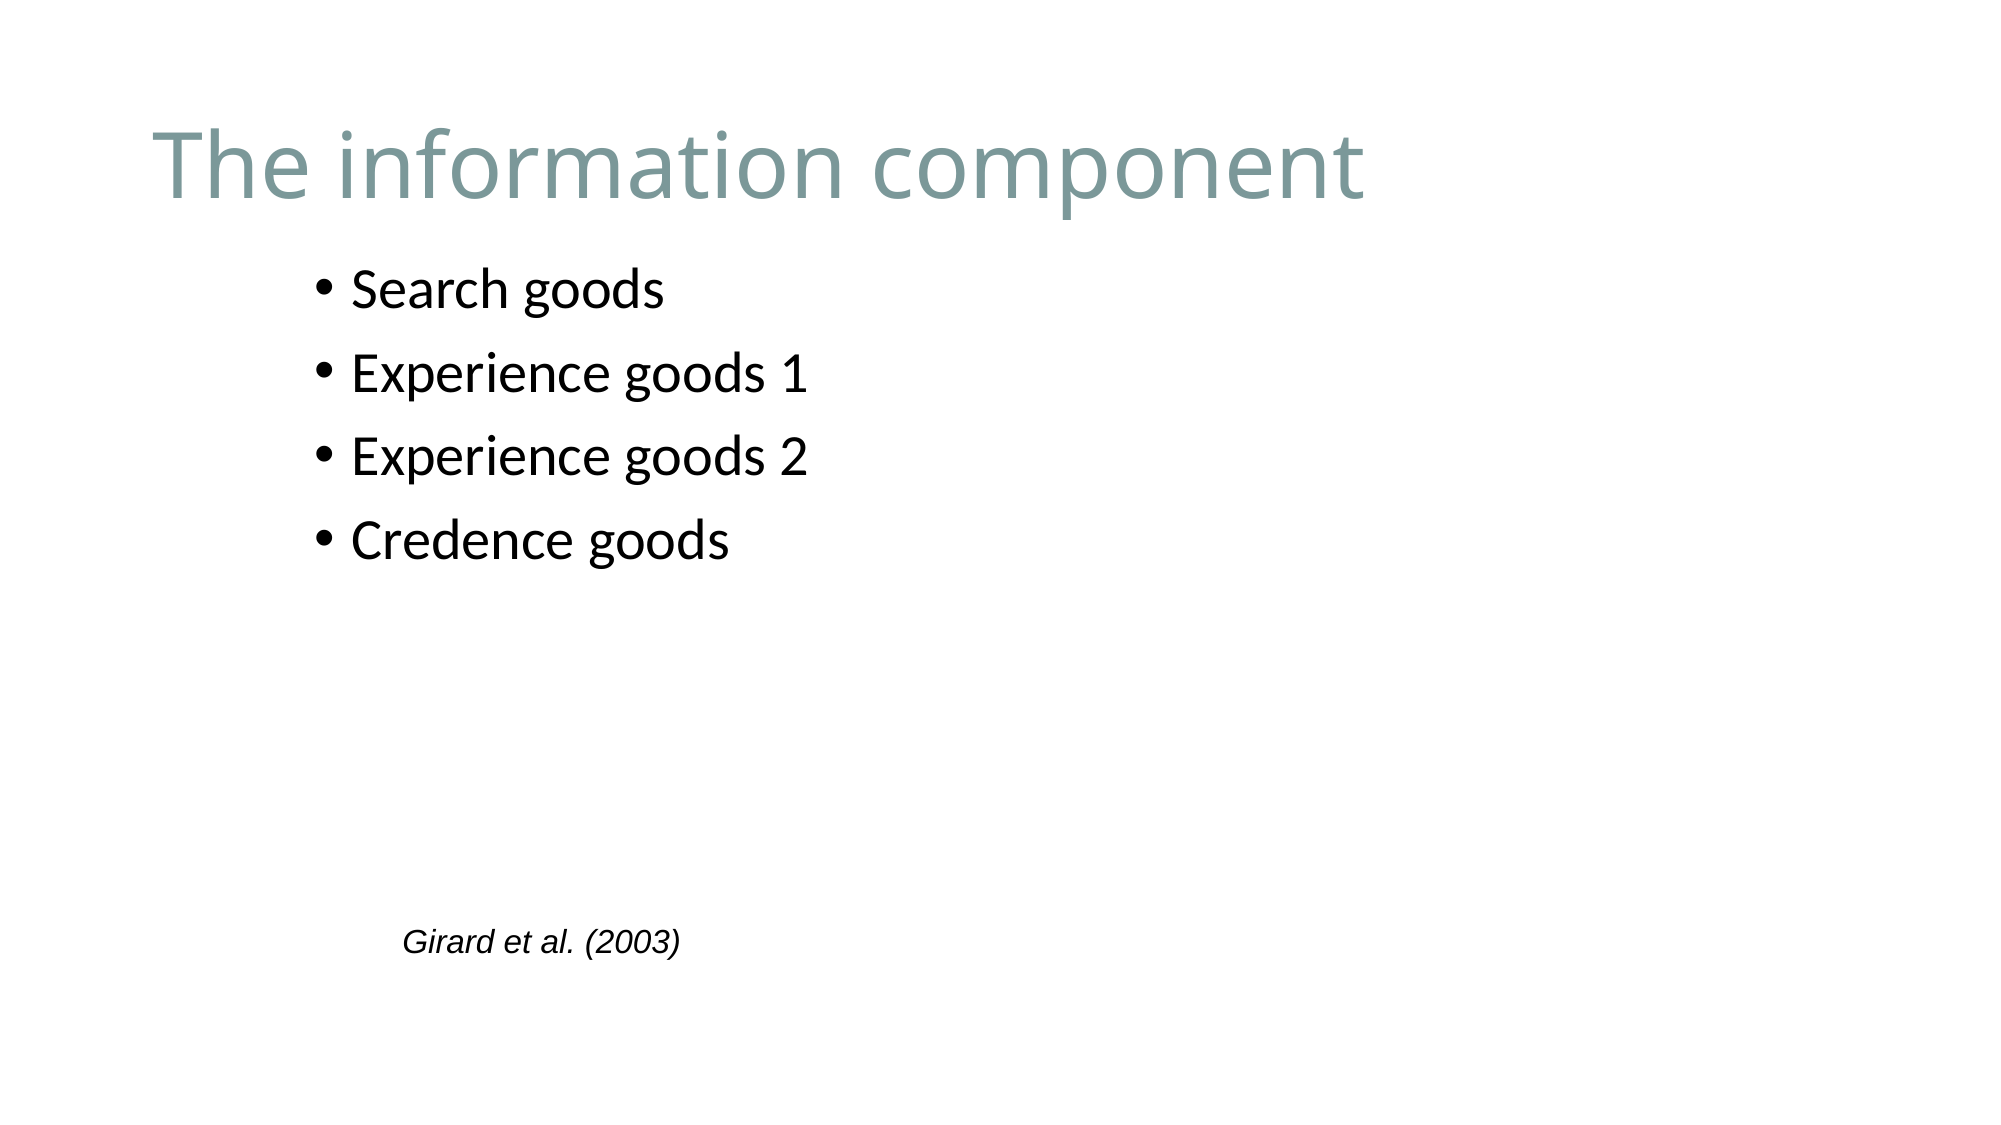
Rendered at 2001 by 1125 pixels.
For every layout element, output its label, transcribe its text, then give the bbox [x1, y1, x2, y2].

list Search goods Experience goods 1 Experience goods 2 Credence goods [299, 250, 1695, 1001]
text_box Girard et al. (2003) [387, 912, 913, 968]
title The information component [137, 59, 1863, 278]
